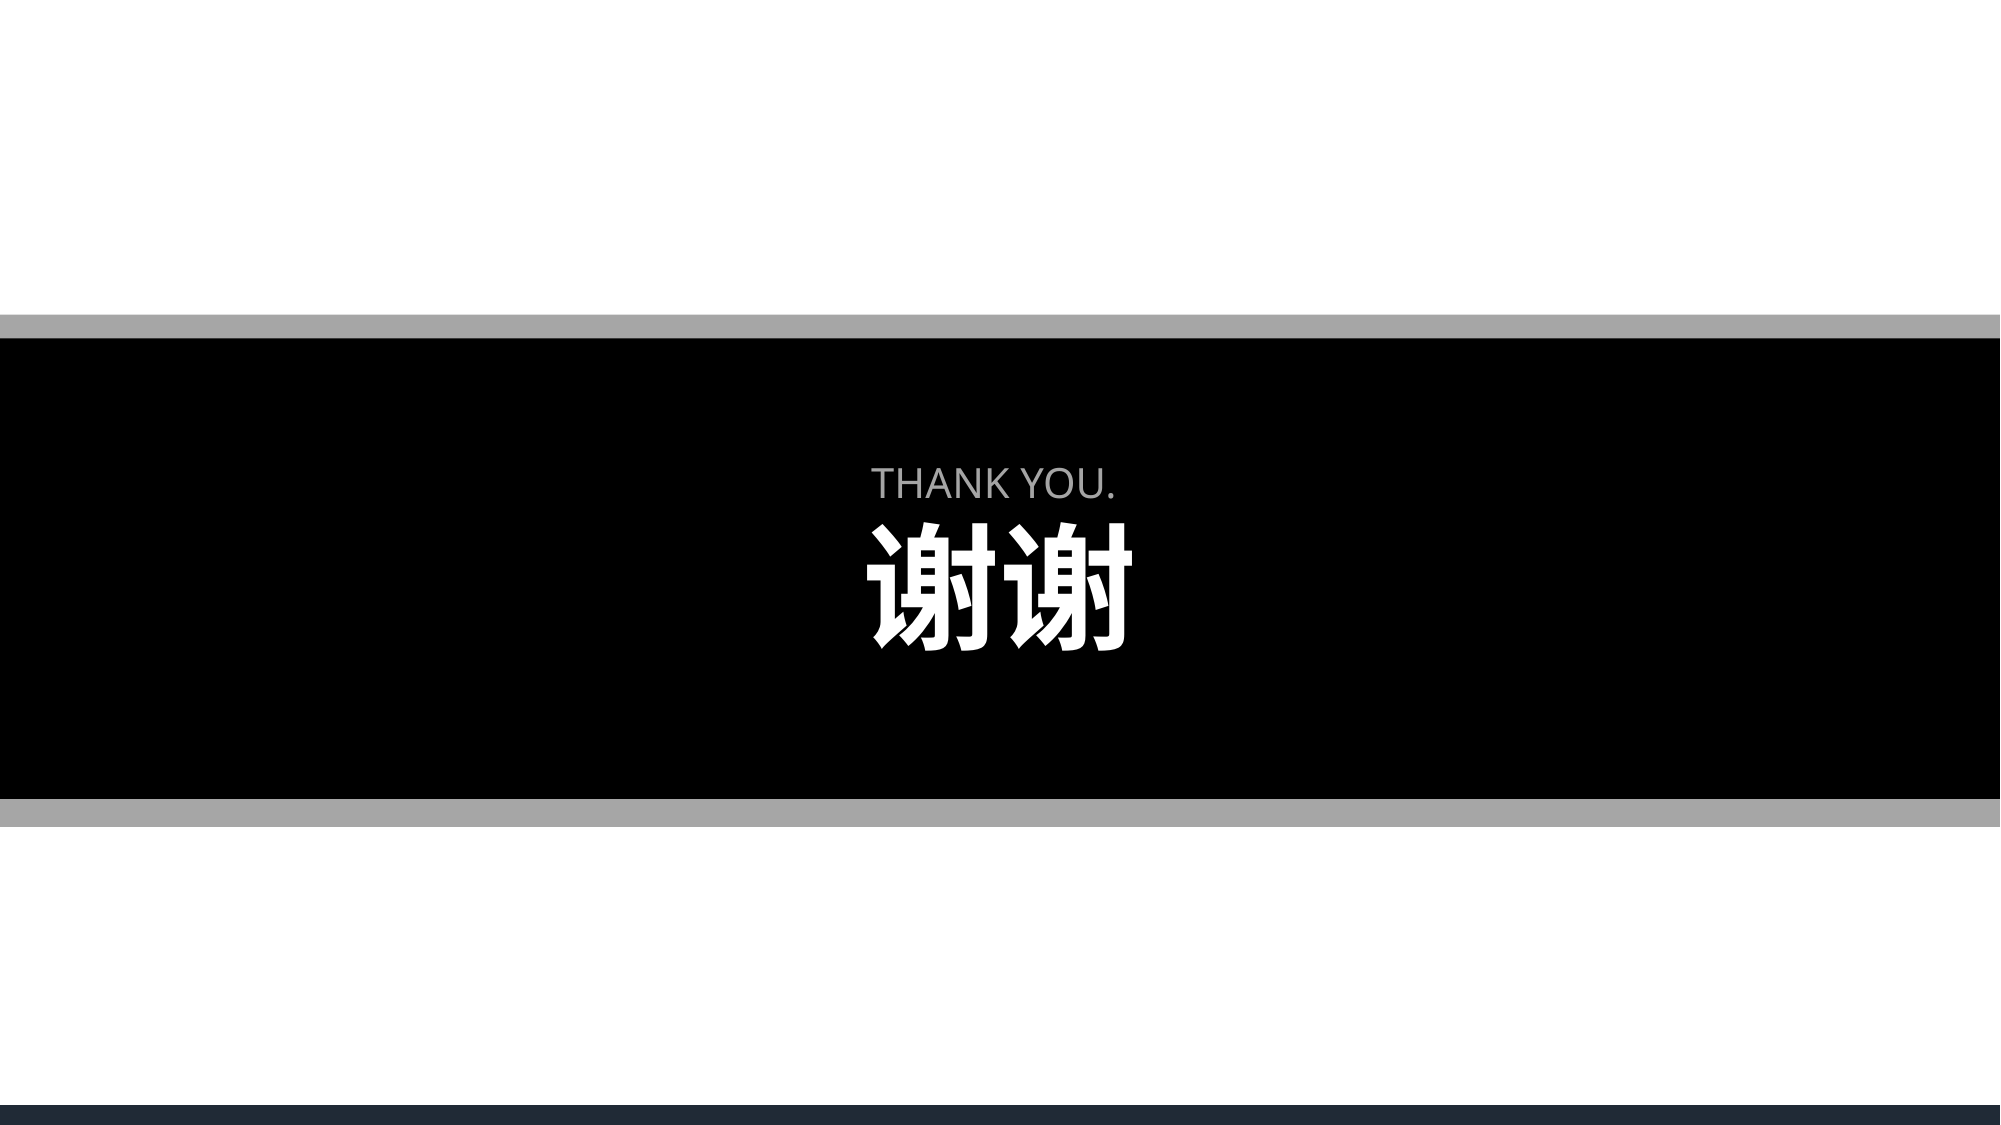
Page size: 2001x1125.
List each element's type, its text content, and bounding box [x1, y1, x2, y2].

text_box [0, 314, 2000, 337]
text_box 谢谢 [551, 502, 1449, 668]
text_box THANK YOU. [574, 457, 1414, 508]
text_box [0, 1105, 2000, 1125]
text_box [0, 337, 2000, 800]
text_box [0, 800, 2000, 828]
